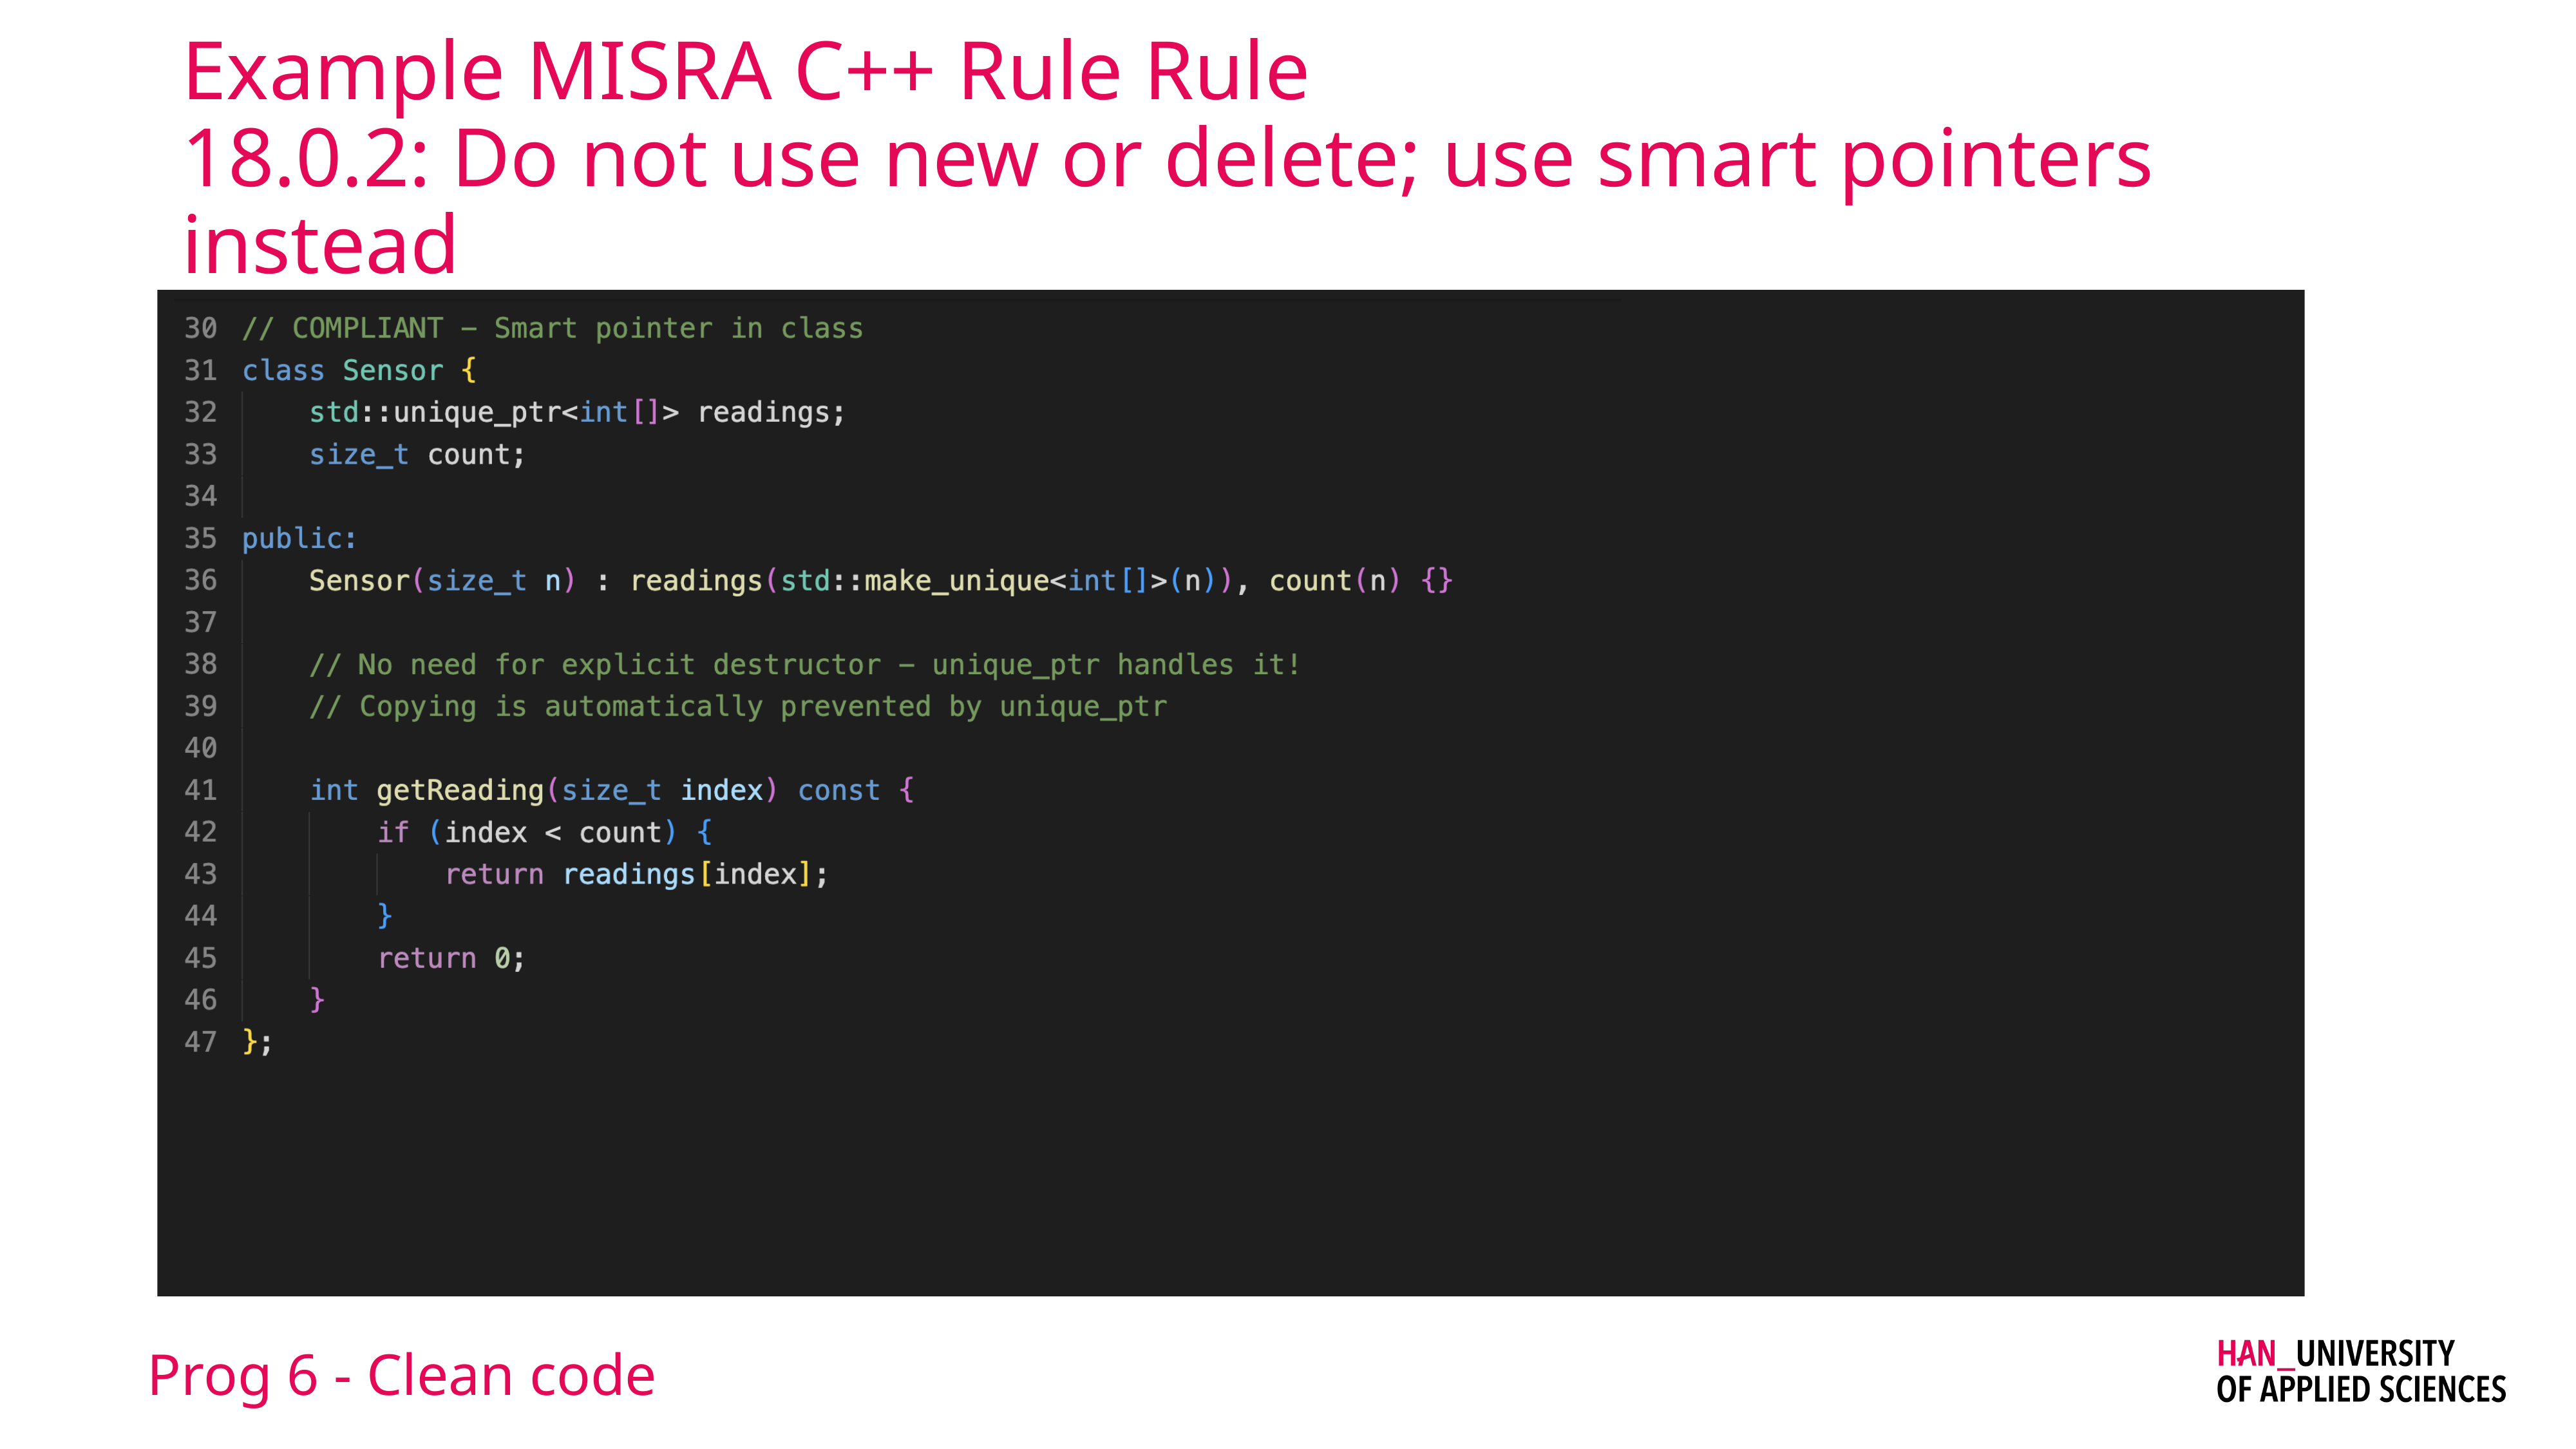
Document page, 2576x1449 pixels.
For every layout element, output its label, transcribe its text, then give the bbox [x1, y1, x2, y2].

picture [2209, 1313, 2540, 1449]
title Example MISRA C++ Rule Rule 18.0.2: Do not use new or delete; use smart pointers instead [176, 77, 2400, 296]
picture [175, 299, 1622, 1065]
text_box [157, 290, 2305, 1296]
